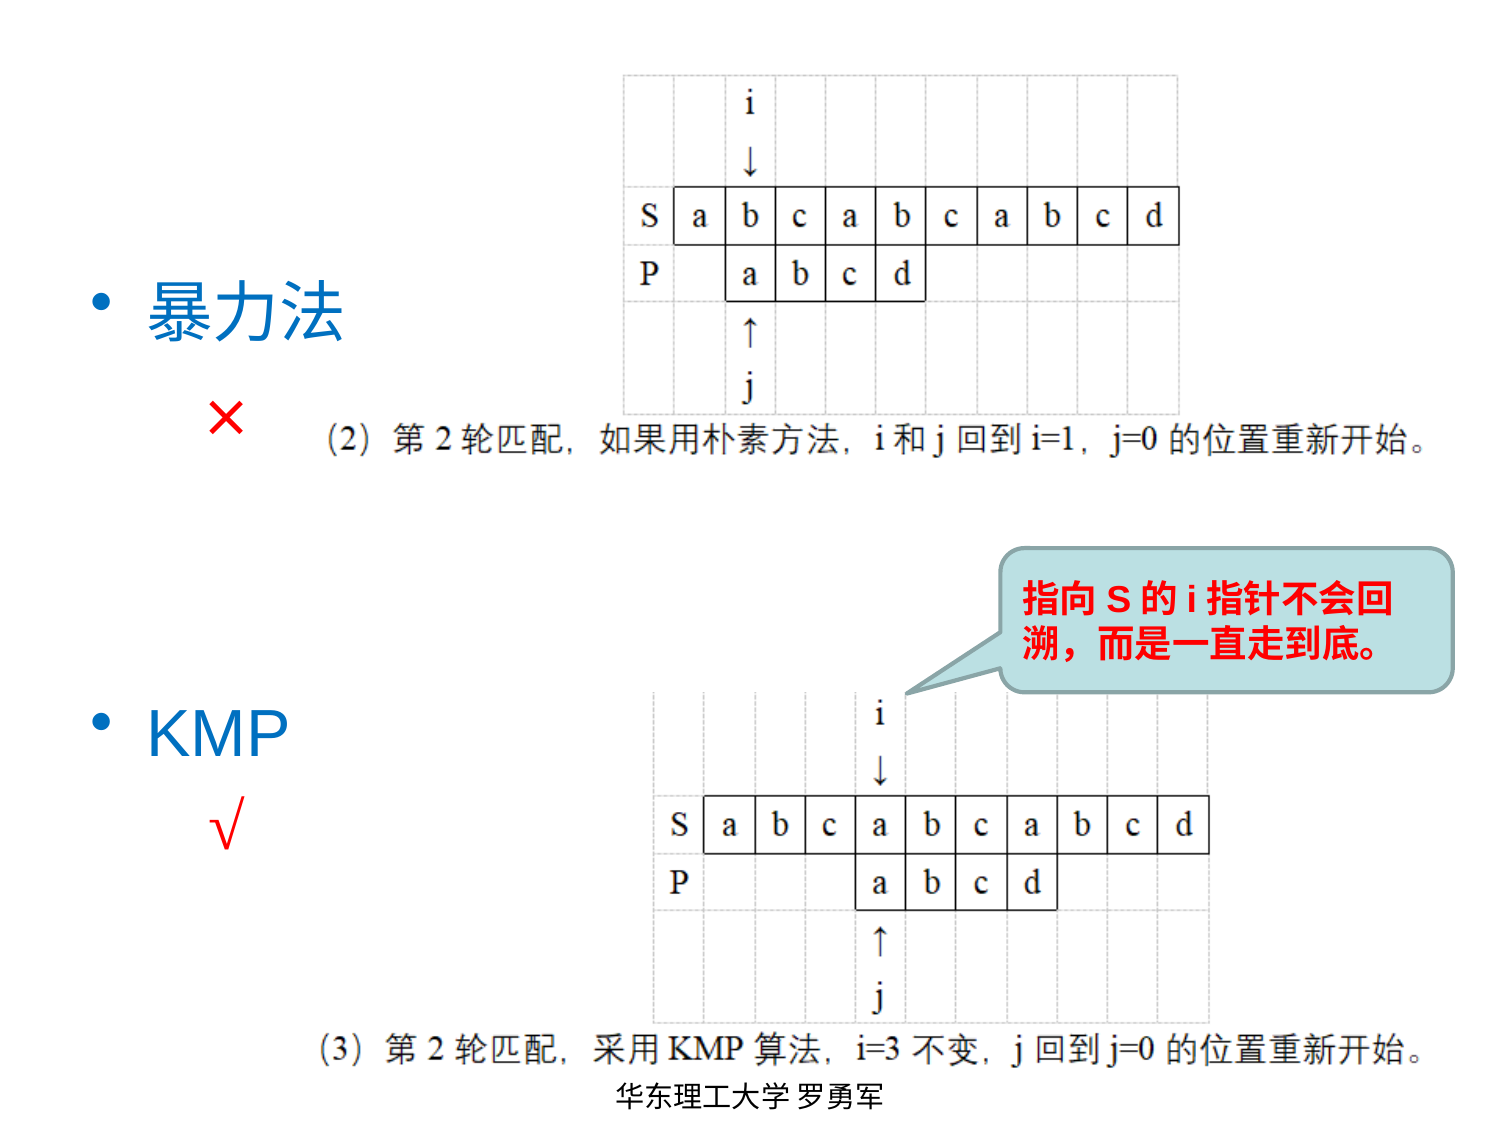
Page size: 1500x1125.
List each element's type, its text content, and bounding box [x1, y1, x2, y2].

text_box 指向S的i指针不会回溯，而是一直走到底。 [908, 545, 1455, 690]
picture [312, 64, 1436, 461]
picture [312, 692, 1451, 1071]
list 暴力法 ˟ KMP √ [75, 262, 379, 1005]
footer 华东理工大学 罗勇军 [512, 1080, 988, 1125]
